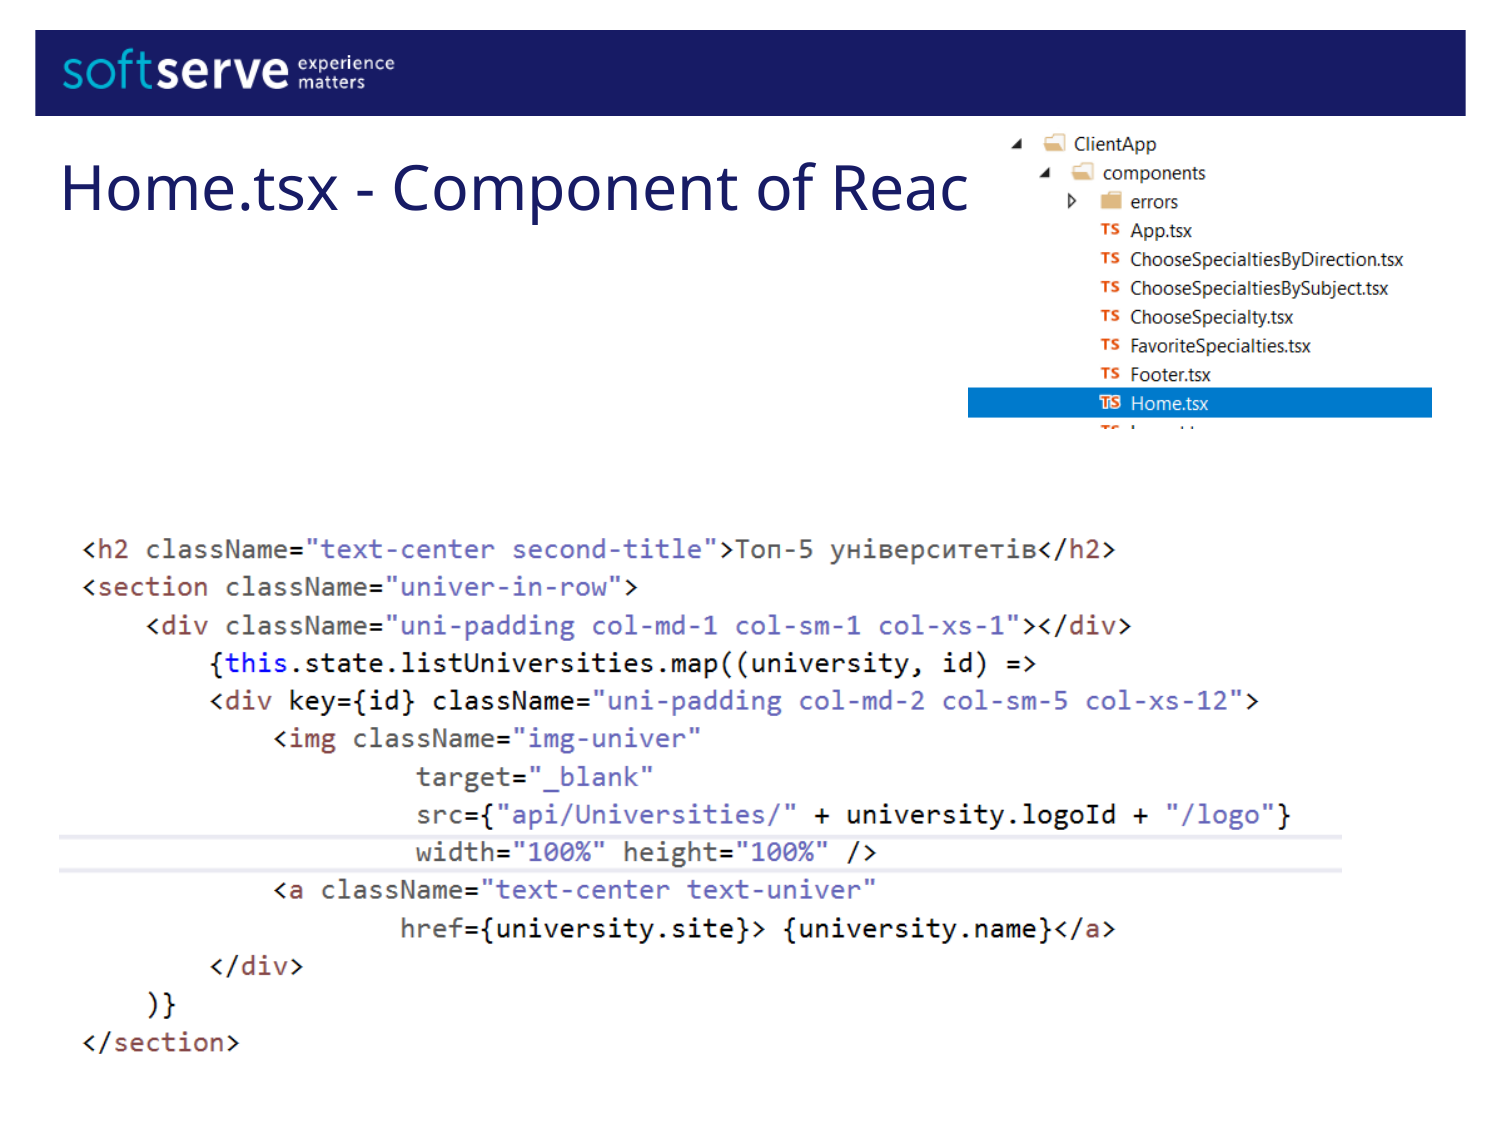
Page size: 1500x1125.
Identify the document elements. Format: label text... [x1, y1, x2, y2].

subtitle Home.tsx - Component of React [44, 148, 967, 224]
picture [59, 527, 1342, 1065]
picture [967, 127, 1432, 429]
